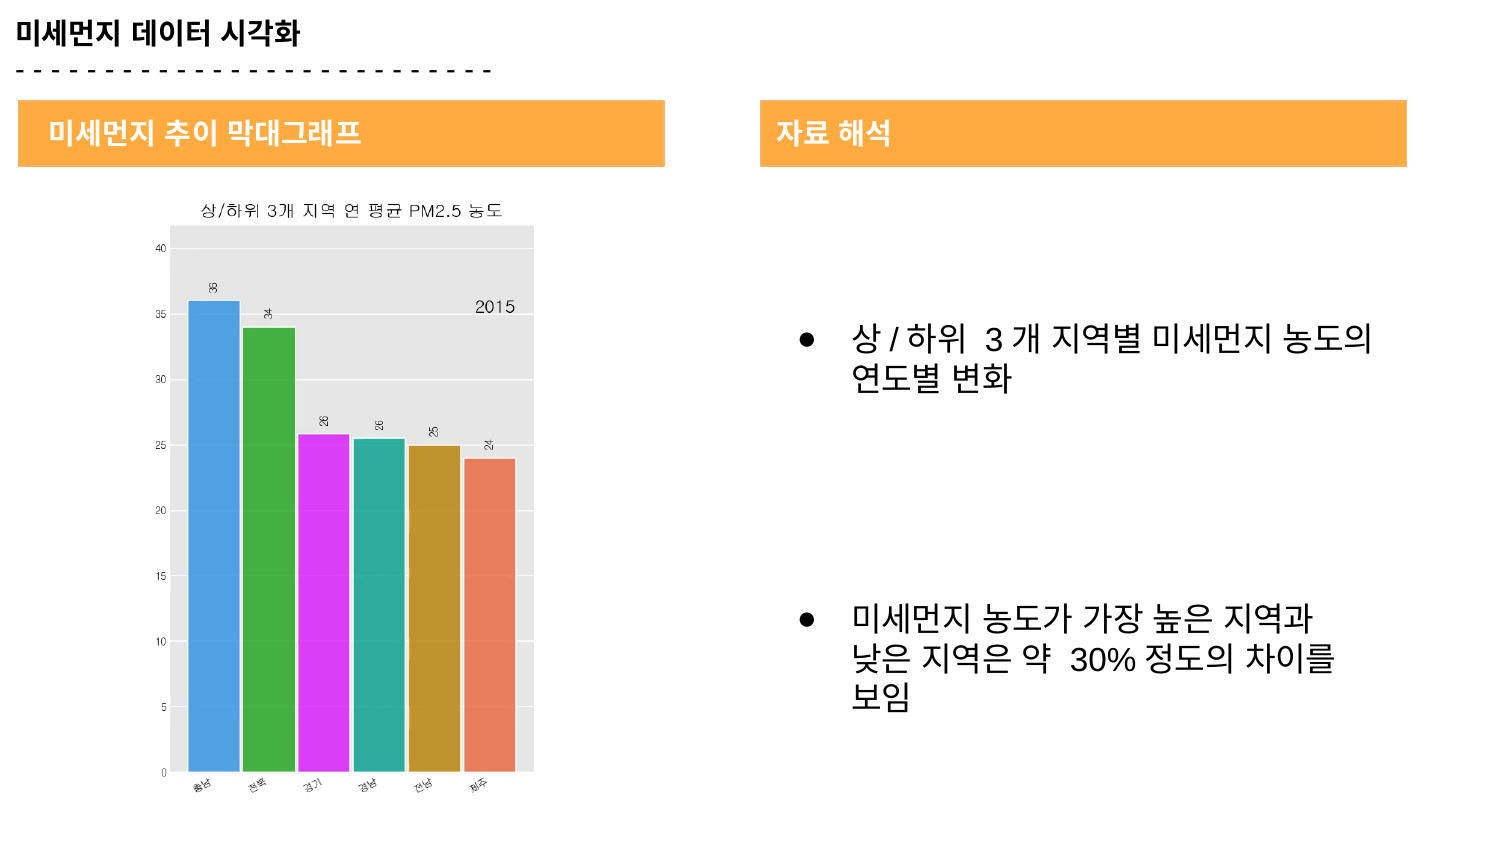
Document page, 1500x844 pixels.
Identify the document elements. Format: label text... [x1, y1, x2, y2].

picture [112, 187, 550, 816]
text_box 자료 해석 [761, 100, 1407, 166]
text_box 미세먼지 데이터 시각화 - - - - - - - - - - - - - - - - - - - - - - - - - - - [0, 0, 511, 100]
text_box 미세먼지 추이 막대그래프 [18, 100, 664, 166]
text_box 상/하위 3개 지역별 미세먼지 농도의 연도별 변화 미세먼지 농도가 가장 높은 지역과 낮은 지역은 약 30%정도의 차이를 보임 [761, 303, 1423, 733]
